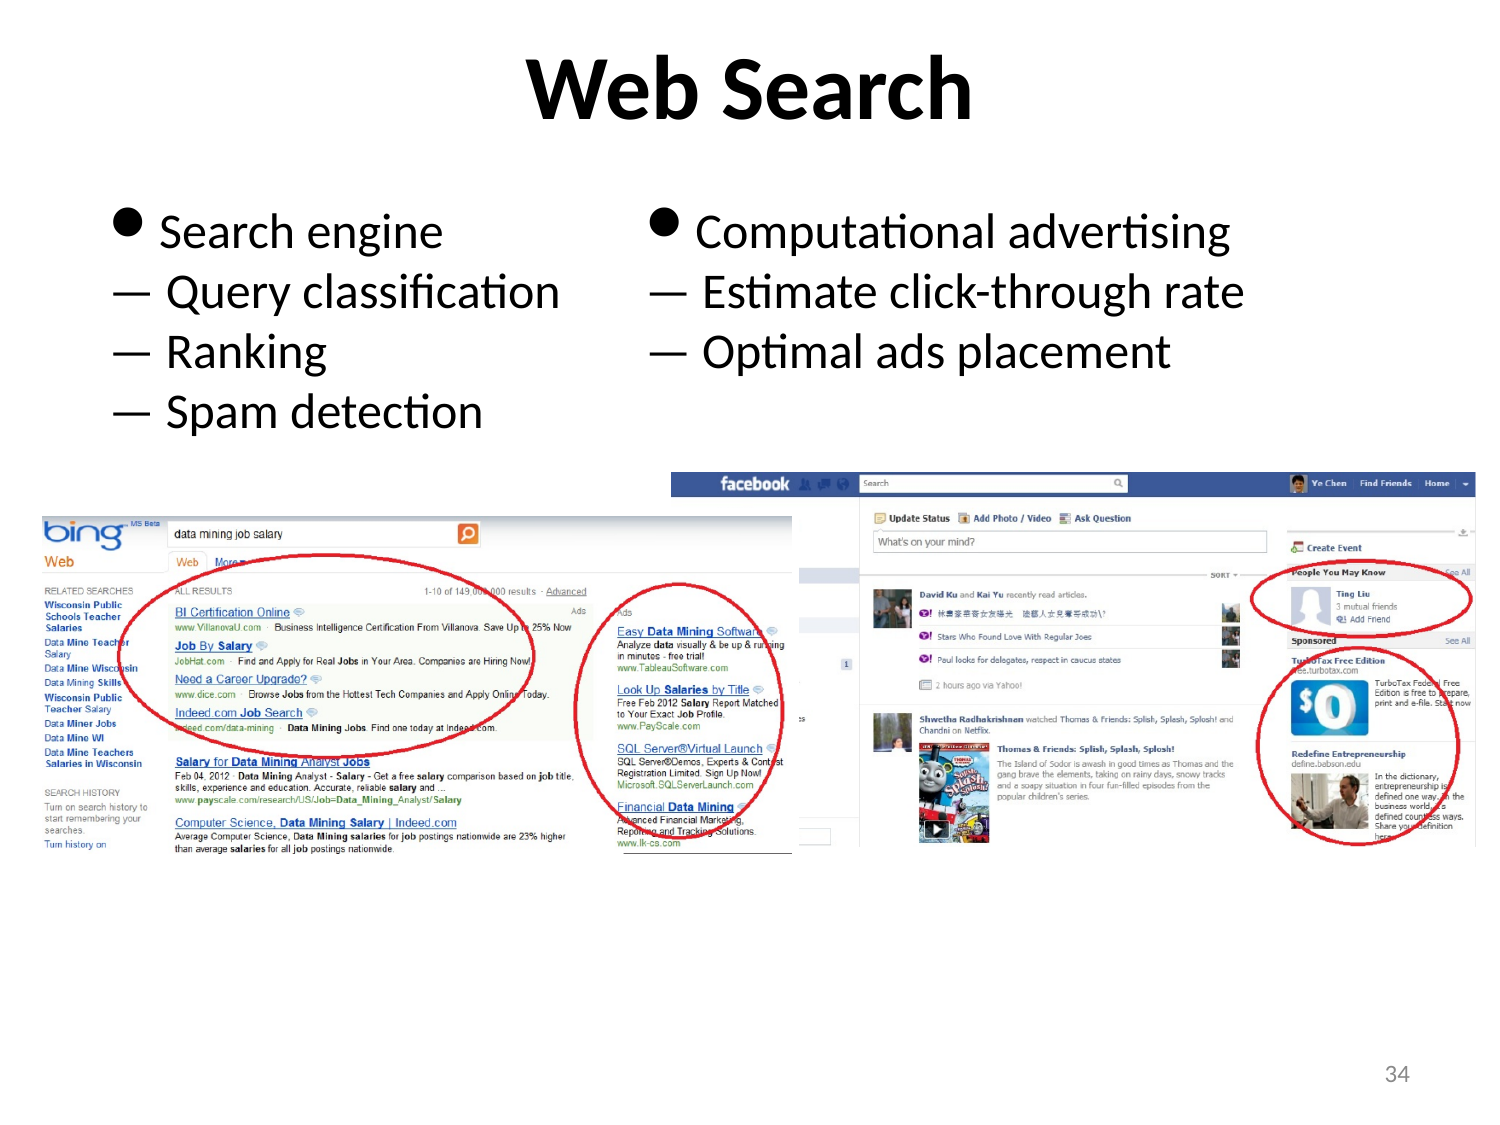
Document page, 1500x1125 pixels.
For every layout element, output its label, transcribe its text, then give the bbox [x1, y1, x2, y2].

text_box Computational advertising — Estimate click-through rate — Optimal ads placement [630, 131, 1500, 446]
text_box Search engine — Query classification — Ranking — Spam detection [94, 167, 576, 446]
title Web Search [0, 0, 1500, 167]
slide_number 34 [1074, 1042, 1425, 1103]
picture [29, 464, 1484, 873]
